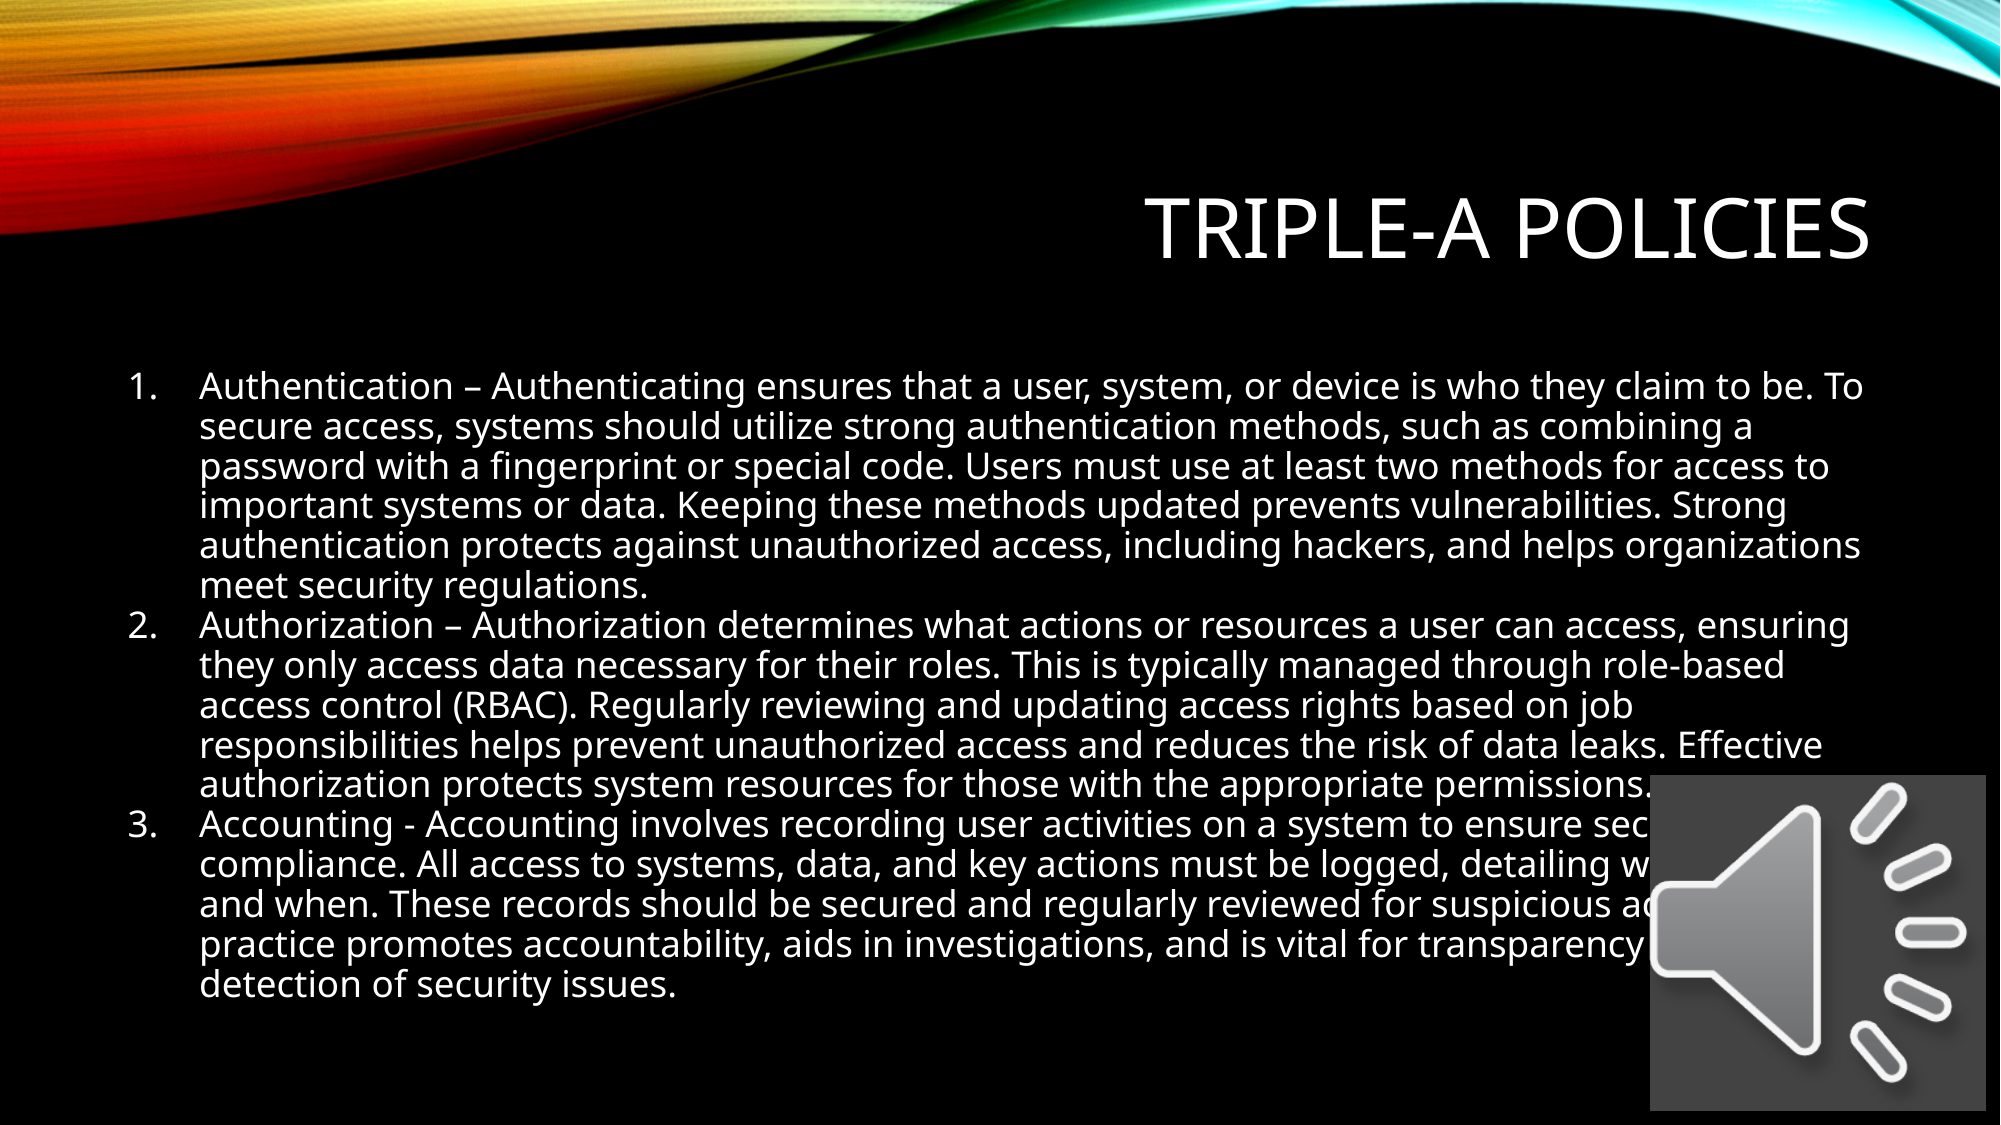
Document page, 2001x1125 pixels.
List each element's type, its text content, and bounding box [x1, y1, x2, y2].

title TRIPLE-A POLICIES [474, 125, 1888, 338]
list Authentication – Authenticating ensures that a user, system, or device is who they claim to be. To secure access, systems should utilize strong authentication methods, such as combining a password with a fingerprint or special code. Users must use at least two methods for access to important systems or data. Keeping these methods updated prevents vulnerabilities. Strong authentication protects against unauthorized access, including hackers, and helps organizations meet security regulations. Authorization – Authorization determines what actions or resources a user can access, ensuring they only access data necessary for their roles. This is typically managed through role-based access control (RBAC). Regularly reviewing and updating access rights based on job responsibilities helps prevent unauthorized access and reduces the risk of data leaks. Effective authorization protects system resources for those with the appropriate permissions. Accounting - Accounting involves recording user activities on a system to ensure security and compliance. All access to systems, data, and key actions must be logged, detailing who did what and when. These records should be secured and regularly reviewed for suspicious activity. This practice promotes accountability, aids in investigations, and is vital for transparency and quick detection of security issues. [112, 360, 1888, 1021]
picture [1648, 773, 1987, 1112]
picture [0, 0, 2000, 237]
